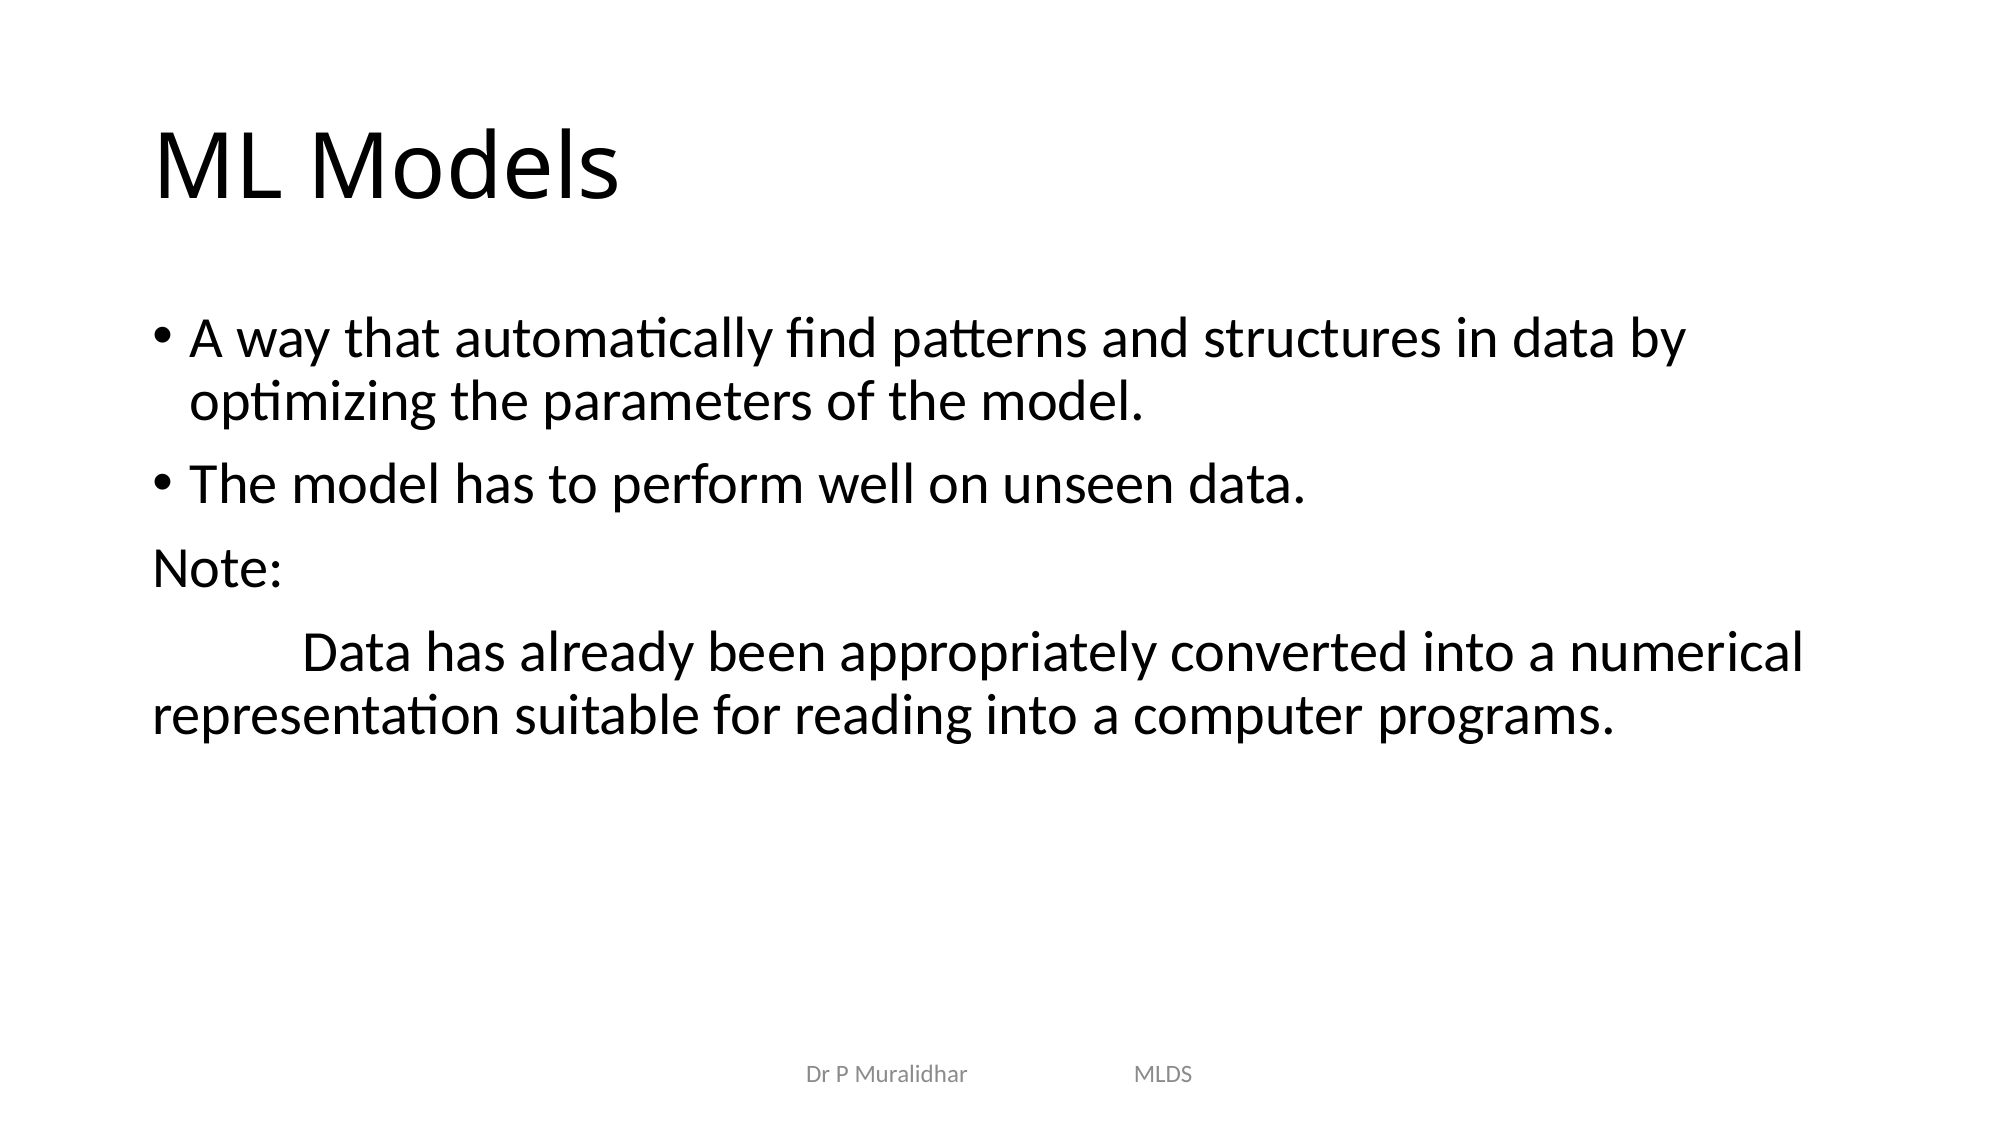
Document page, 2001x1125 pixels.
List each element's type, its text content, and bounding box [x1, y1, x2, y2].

list A way that automatically find patterns and structures in data by optimizing the parameters of the model. The model has to perform well on unseen data. Note: Data has already been appropriately converted into a numerical representation suitable for reading into a computer programs. [137, 299, 1863, 1014]
footer Dr P Muralidhar MLDS [662, 1042, 1338, 1103]
title ML Models [137, 59, 1863, 278]
